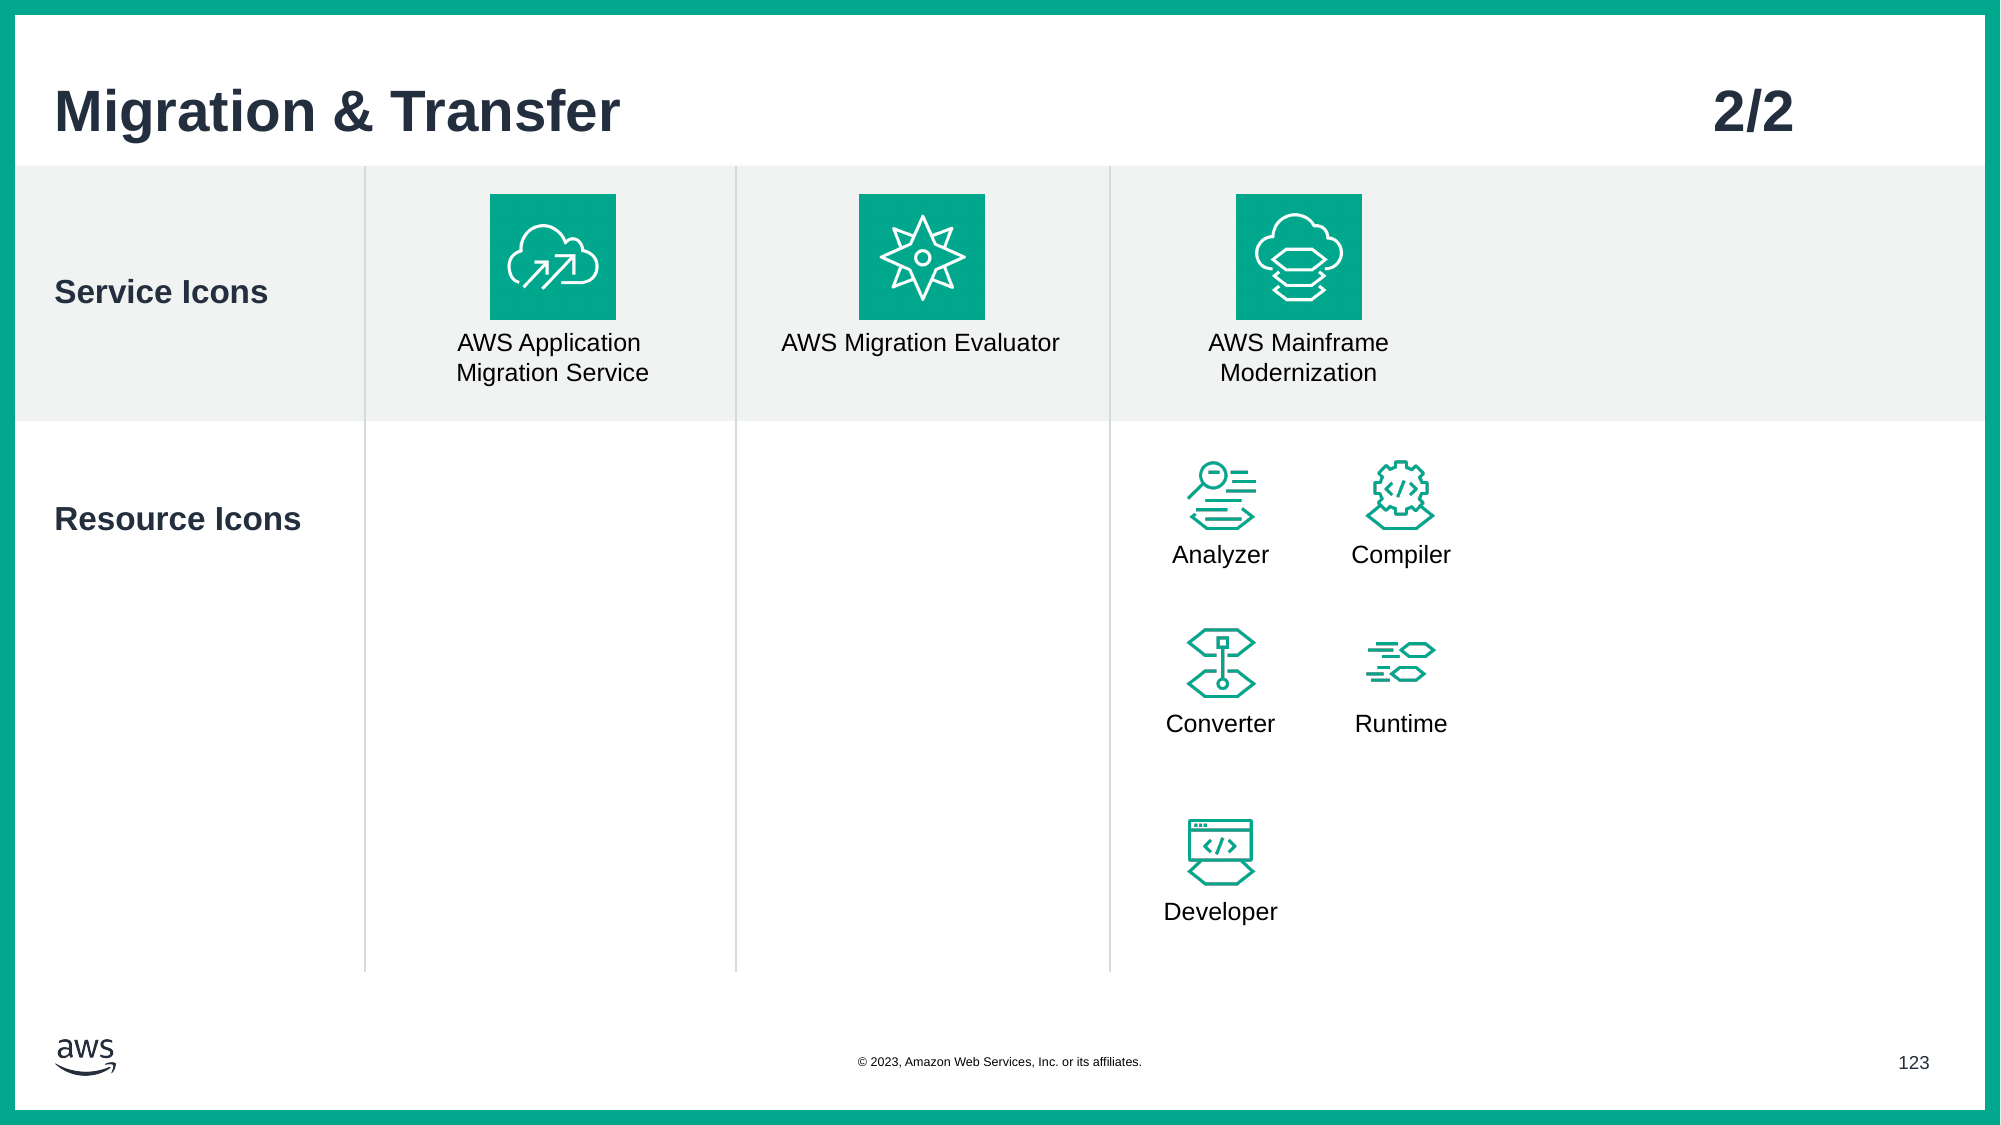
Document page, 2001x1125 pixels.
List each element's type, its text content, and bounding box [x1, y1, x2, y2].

picture [1236, 194, 1362, 320]
text_box AWS Migration Evaluator [736, 319, 1108, 364]
text_box Compiler [1320, 531, 1483, 576]
text_box AWS Application Migration Service [369, 319, 735, 394]
picture [1183, 814, 1259, 890]
picture [1183, 625, 1259, 701]
picture [490, 194, 616, 320]
picture [55, 1039, 116, 1076]
footer © 2023, Amazon Web Services, Inc. or its affiliates. [662, 1031, 1338, 1092]
title Migration & Transfer 2/2 [39, 59, 1945, 166]
slide_number 123 [1494, 1031, 1945, 1092]
text_box Converter [1139, 700, 1302, 746]
picture [859, 194, 985, 320]
picture [1183, 457, 1259, 534]
picture [1363, 623, 1439, 699]
picture [1362, 457, 1438, 533]
text_box AWS Mainframe Modernization [1118, 319, 1480, 394]
text_box Runtime [1320, 700, 1483, 746]
text_box Developer [1139, 887, 1302, 933]
text_box Analyzer [1139, 531, 1302, 576]
